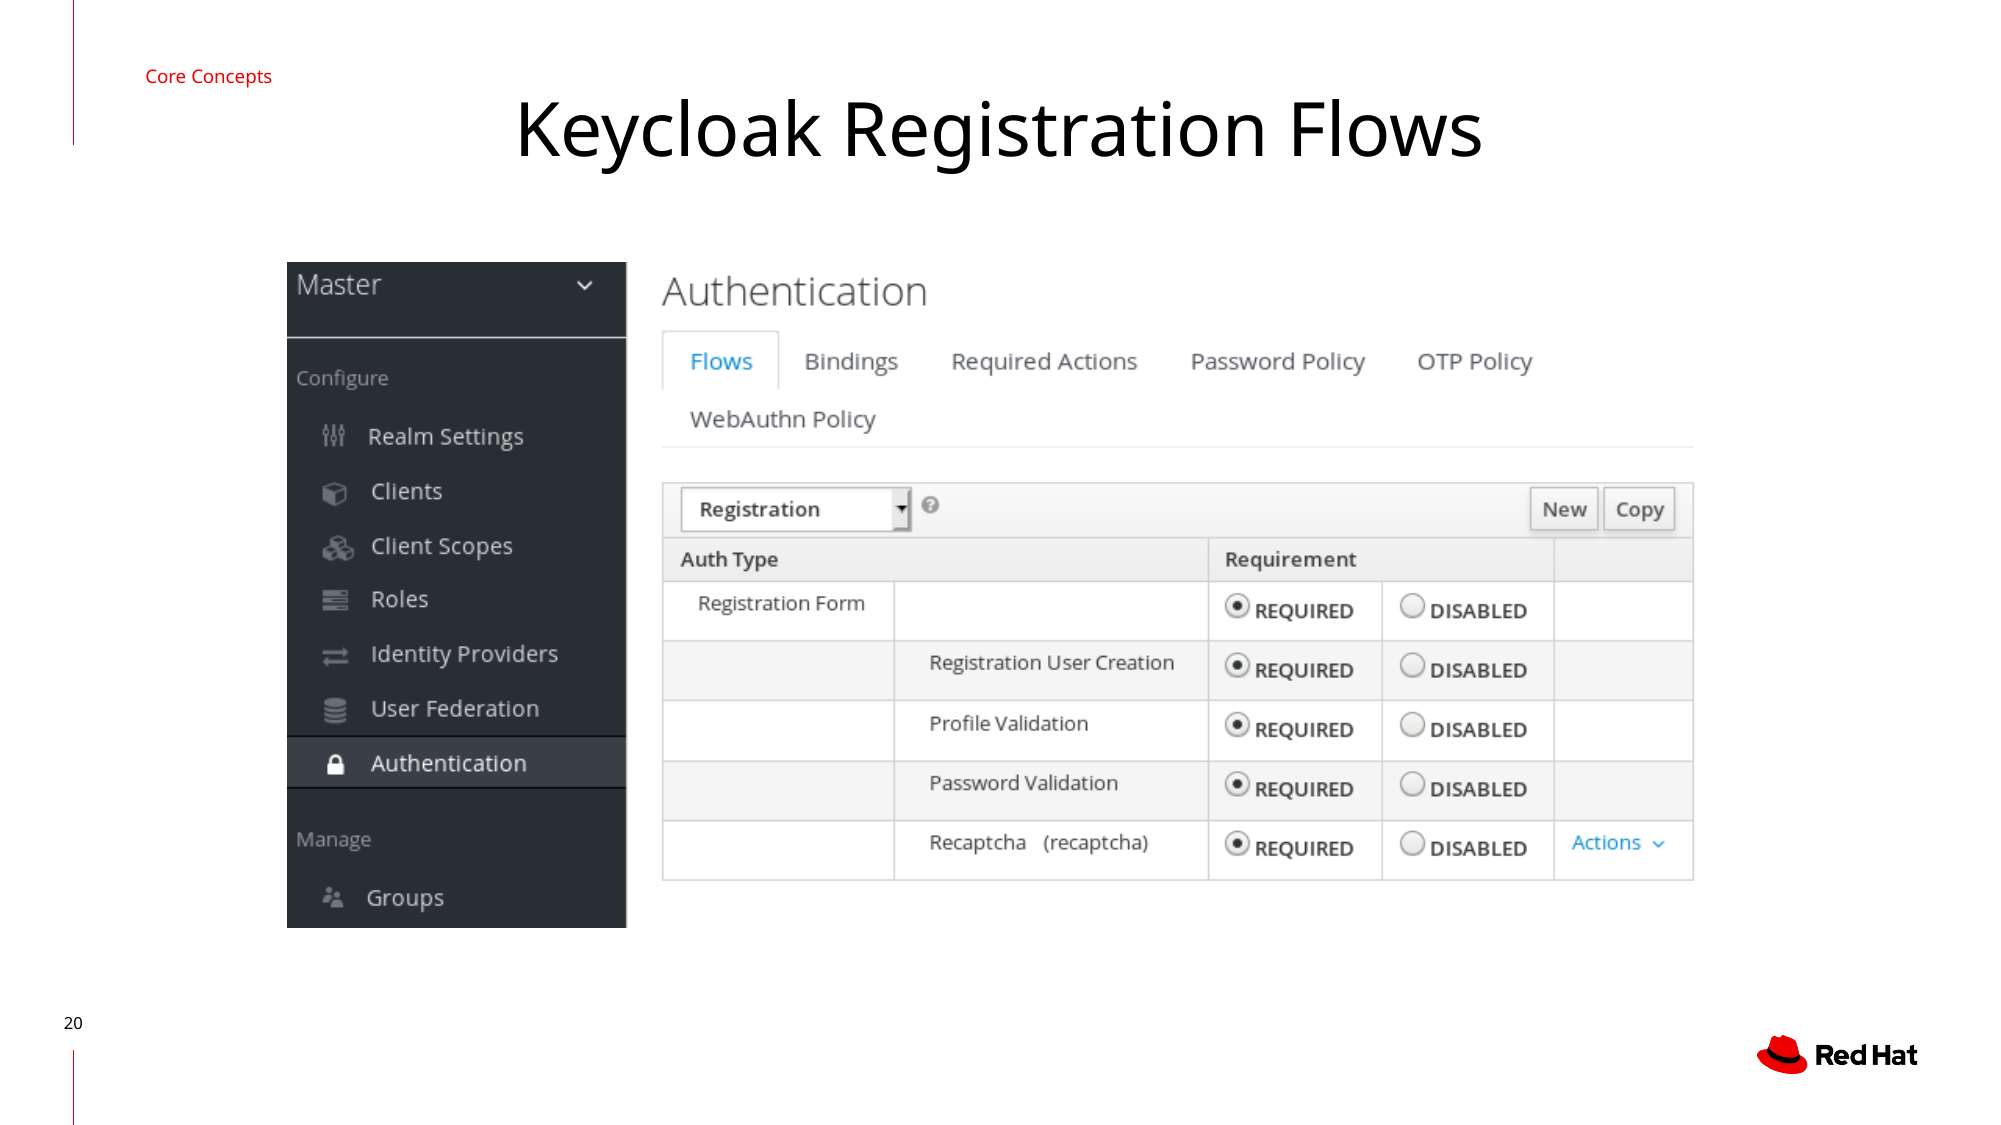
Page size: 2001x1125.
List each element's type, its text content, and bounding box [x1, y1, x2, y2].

slide_number ‹#› [13, 1012, 134, 1036]
picture [1757, 1035, 1918, 1074]
subtitle Core Concepts [73, 9, 919, 143]
title Keycloak Registration Flows [287, 67, 1713, 188]
picture [287, 261, 1710, 928]
